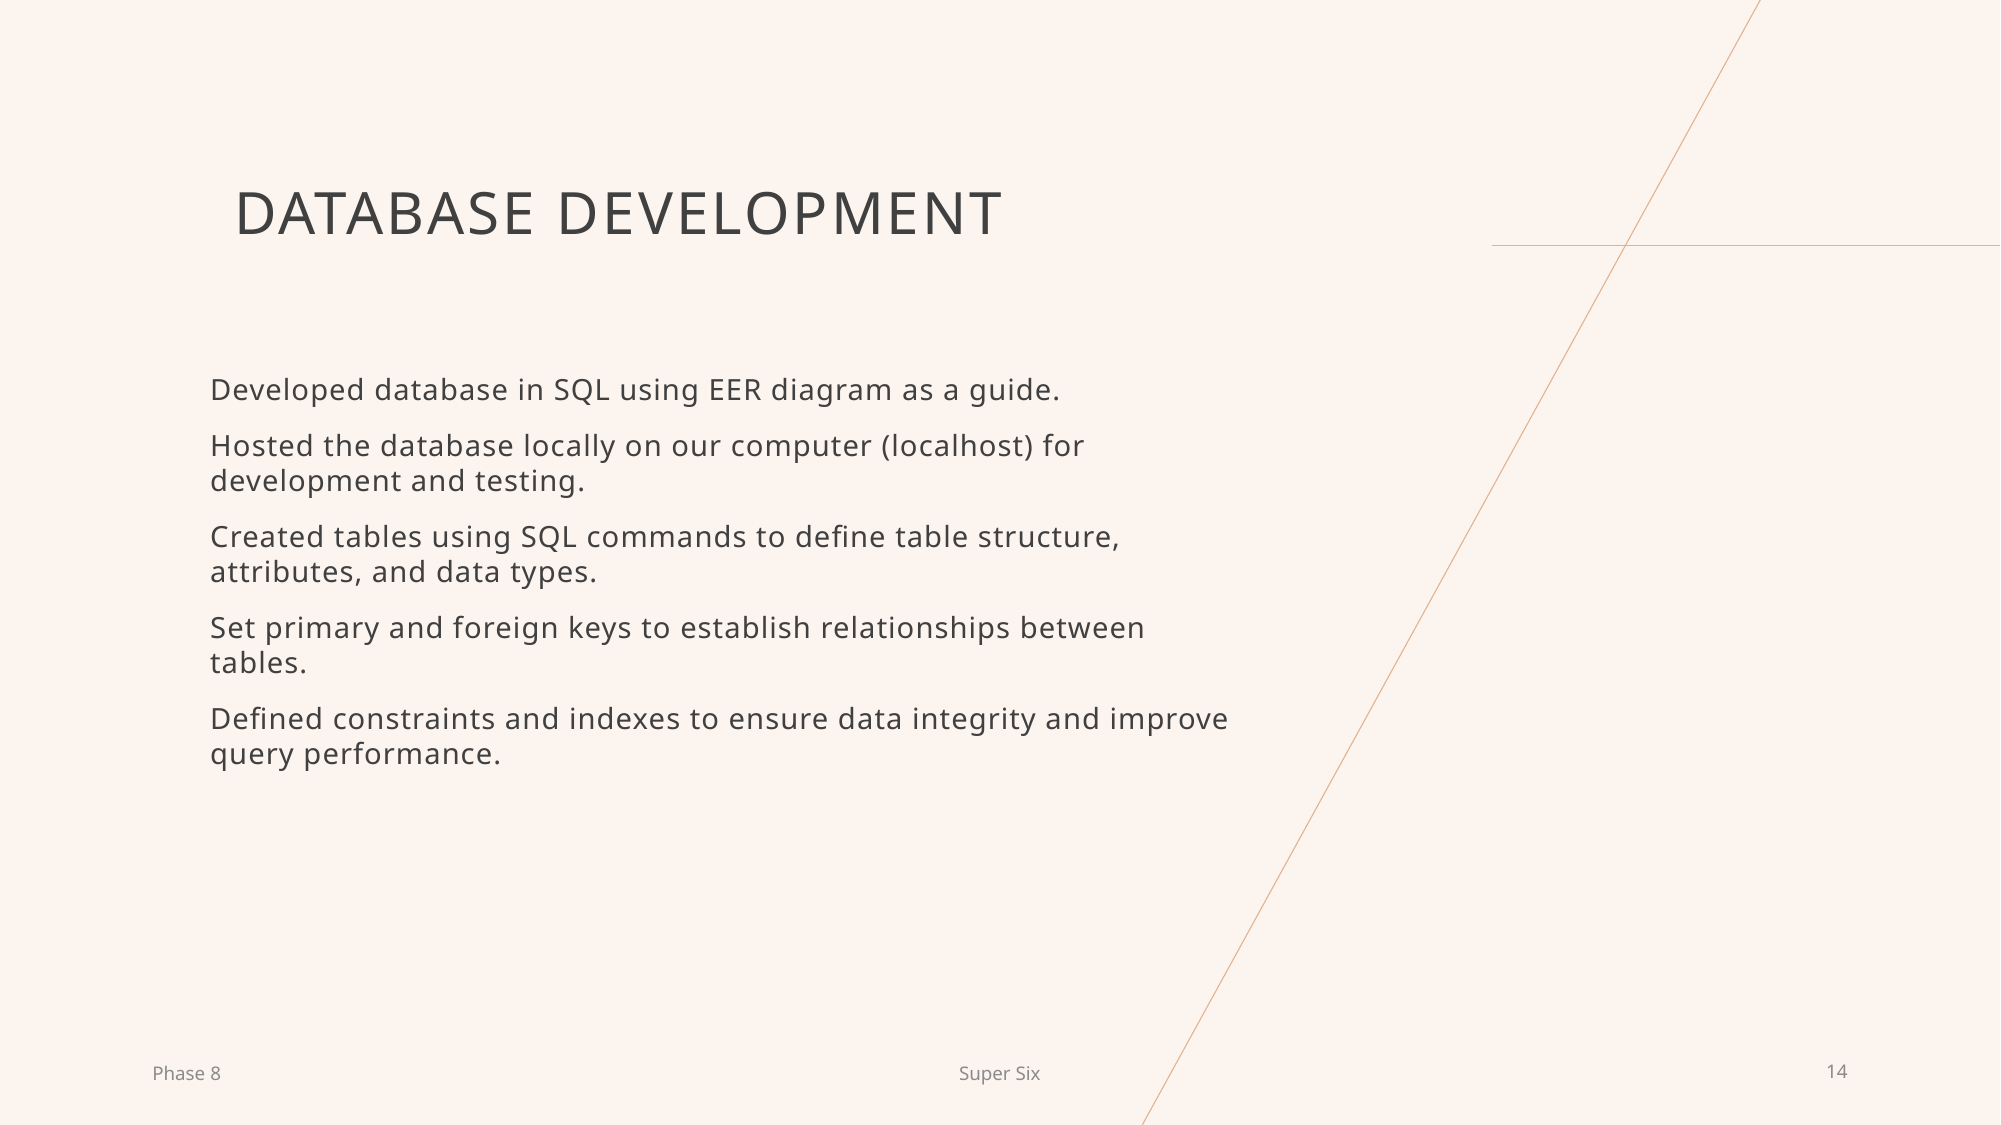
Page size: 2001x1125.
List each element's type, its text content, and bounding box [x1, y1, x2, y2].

title Database Development [219, 127, 1058, 325]
list Developed database in SQL using EER diagram as a guide. Hosted the database locally on our computer (localhost) for development and testing. Created tables using SQL commands to define table structure, attributes, and data types. Set primary and foreign keys to establish relationships between tables. Defined constraints and indexes to ensure data integrity and improve query performance. [195, 363, 1250, 899]
footer Super Six [857, 1042, 1143, 1103]
slide_number 13 [1412, 1042, 1863, 1103]
slide_number Phase 8 [137, 1042, 588, 1103]
